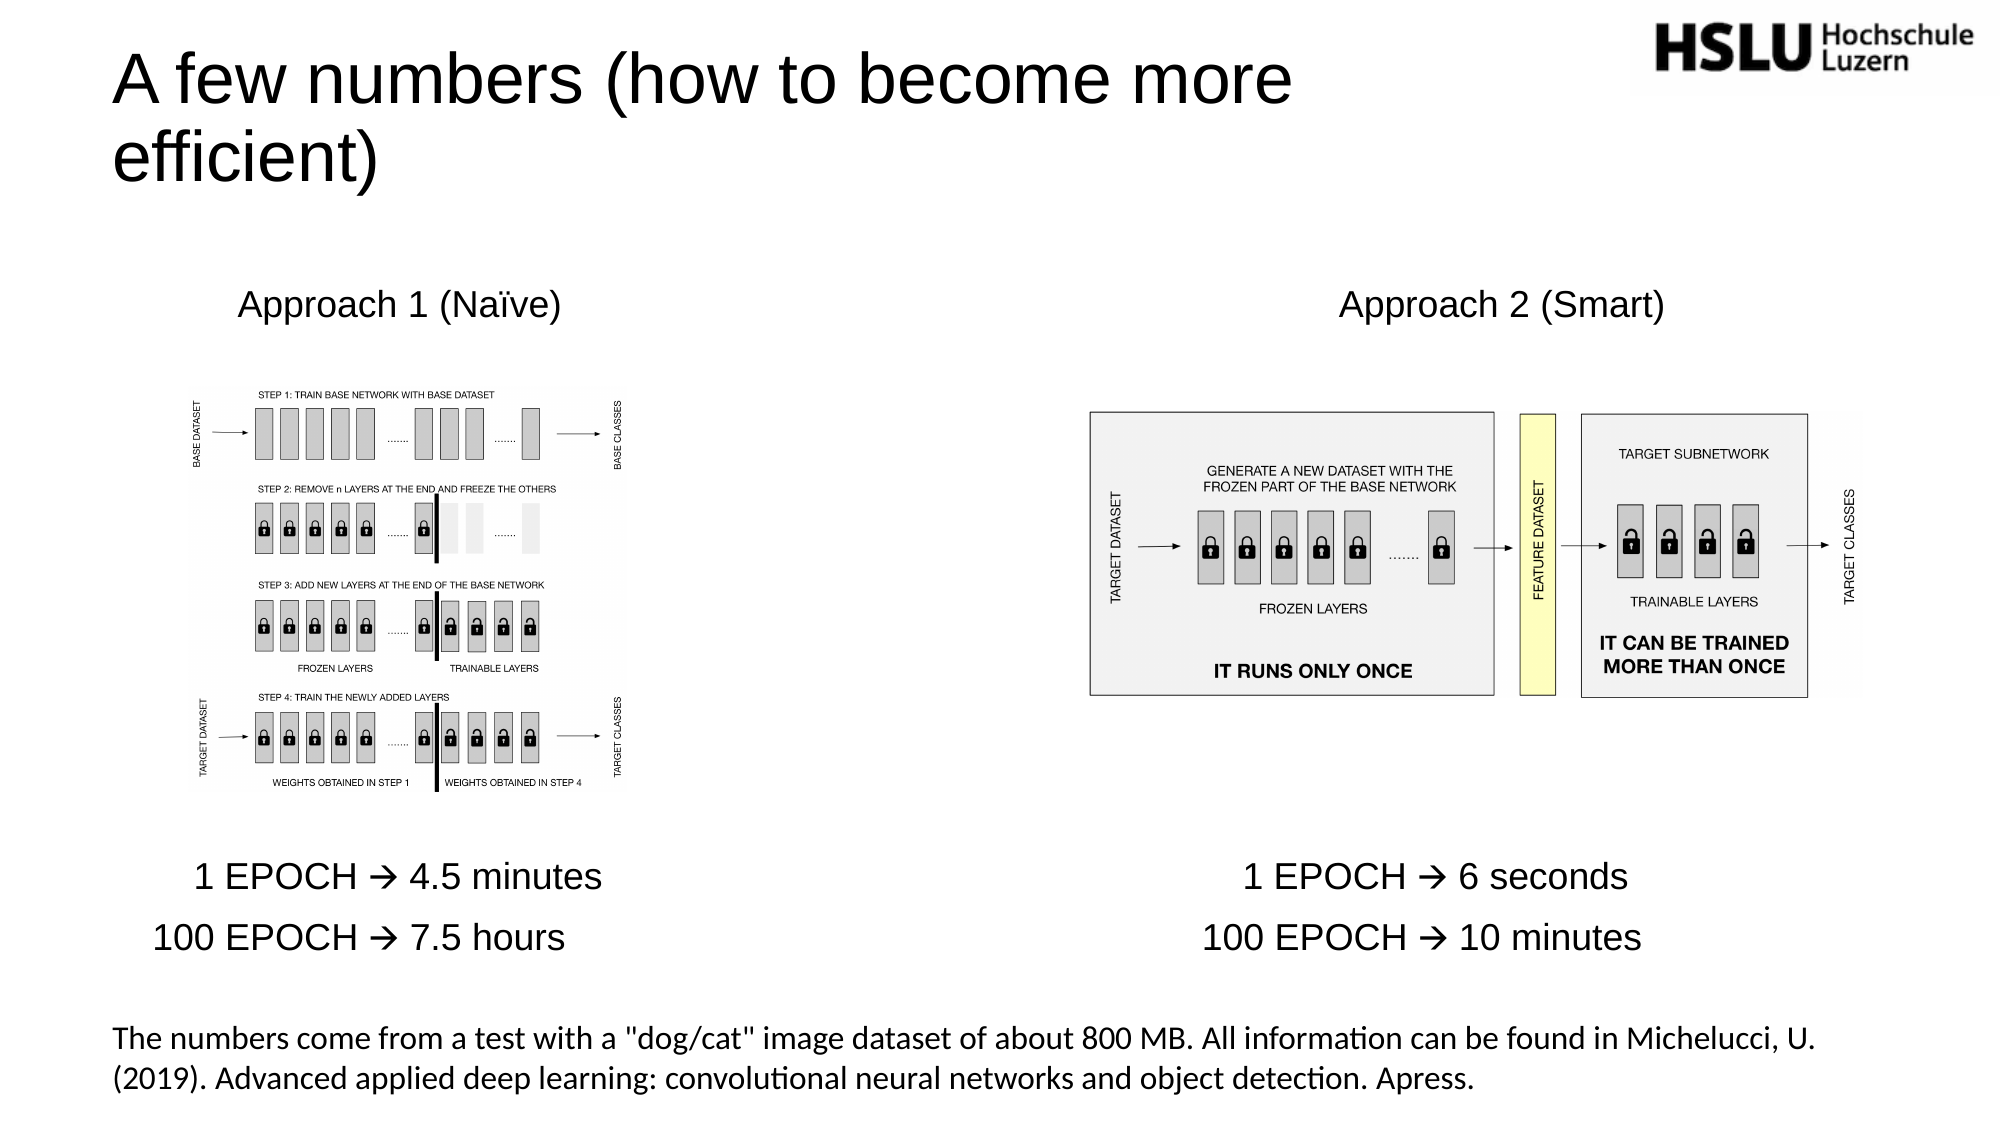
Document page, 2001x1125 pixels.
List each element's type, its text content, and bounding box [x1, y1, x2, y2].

picture [1630, 0, 2000, 96]
text_box 1 EPOCH 🡪 6 seconds [1227, 844, 1725, 905]
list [187, 386, 628, 792]
text_box 1 EPOCH 🡪 4.5 minutes [178, 844, 676, 905]
text_box 100 EPOCH 🡪 7.5 hours [137, 904, 635, 965]
text_box The numbers come from a test with a "dog/cat" image dataset of about 800 MB. All information can be found in Michelucci, U. (2019). Advanced applied deep learning: convolutional neural networks and object detection. Apress. [97, 1008, 1985, 1104]
text_box Approach 1 (Naïve) [222, 272, 662, 333]
title A few numbers (how to become more efficient) [97, 33, 1447, 205]
text_box 100 EPOCH 🡪 10 minutes [1186, 904, 1684, 965]
picture [1088, 411, 1863, 699]
text_box Approach 2 (Smart) [1323, 272, 1763, 333]
